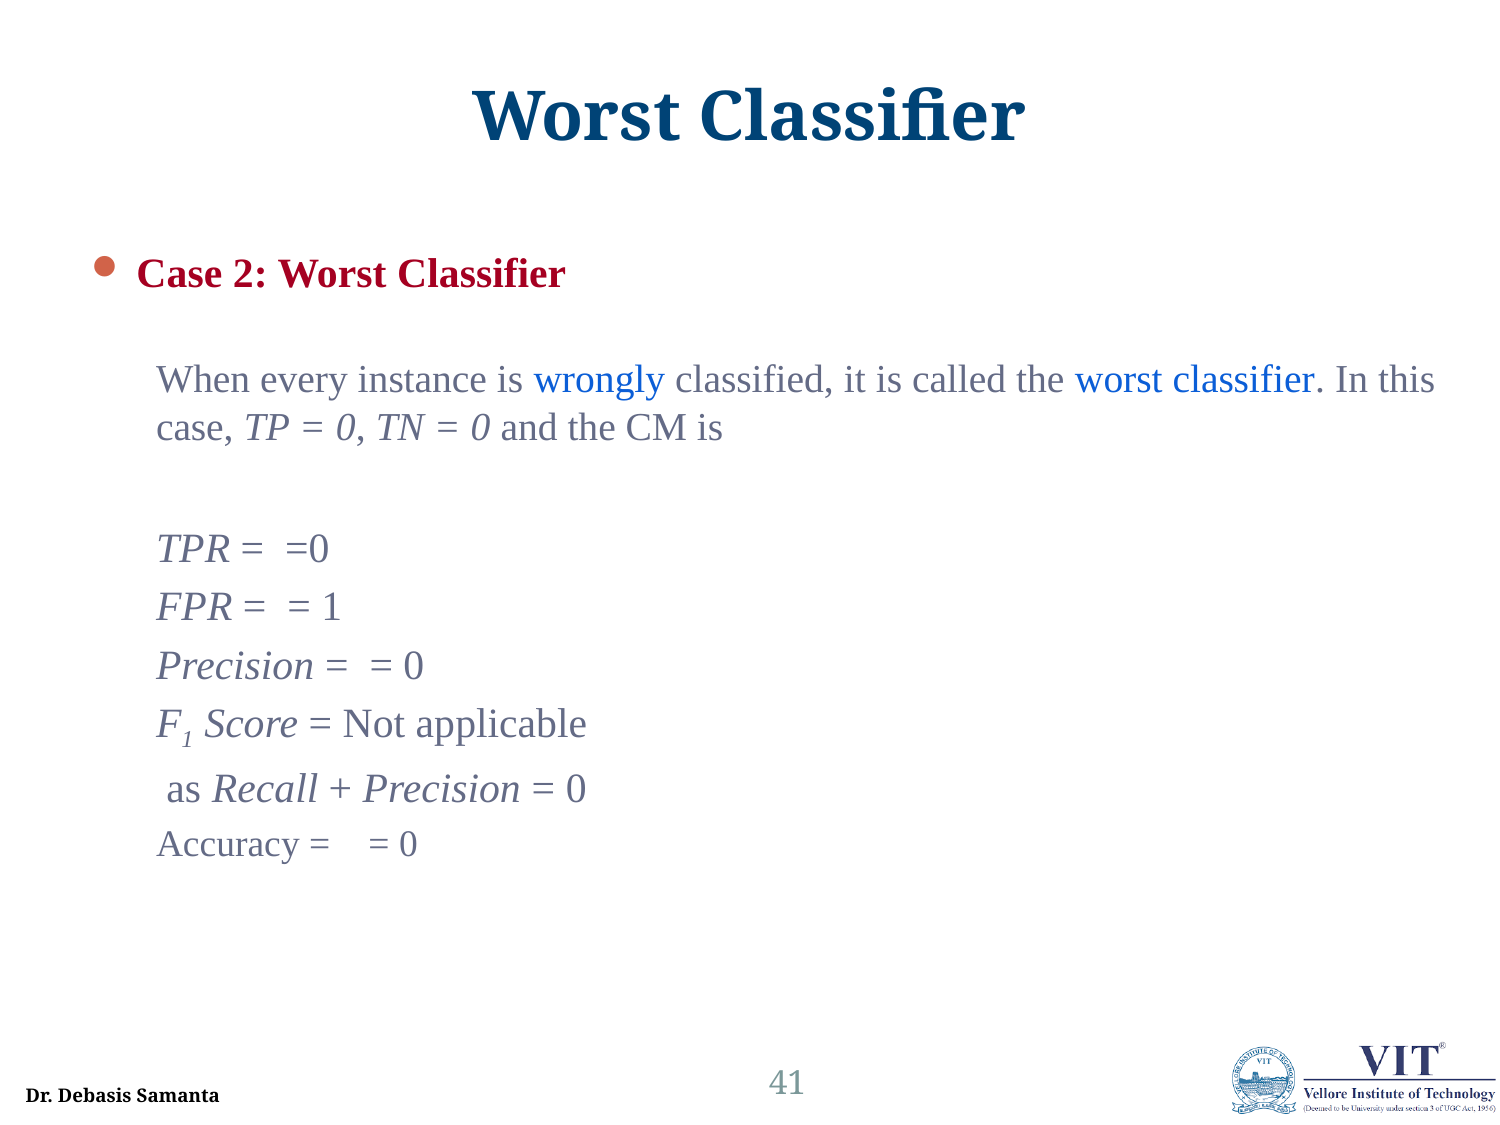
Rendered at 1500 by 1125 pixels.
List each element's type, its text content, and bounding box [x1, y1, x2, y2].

title Worst Classifier [49, 37, 1450, 162]
slide_number 41 [749, 1047, 825, 1120]
text_box Dr. Debasis Samanta [0, 1069, 248, 1120]
picture [1224, 1026, 1500, 1121]
